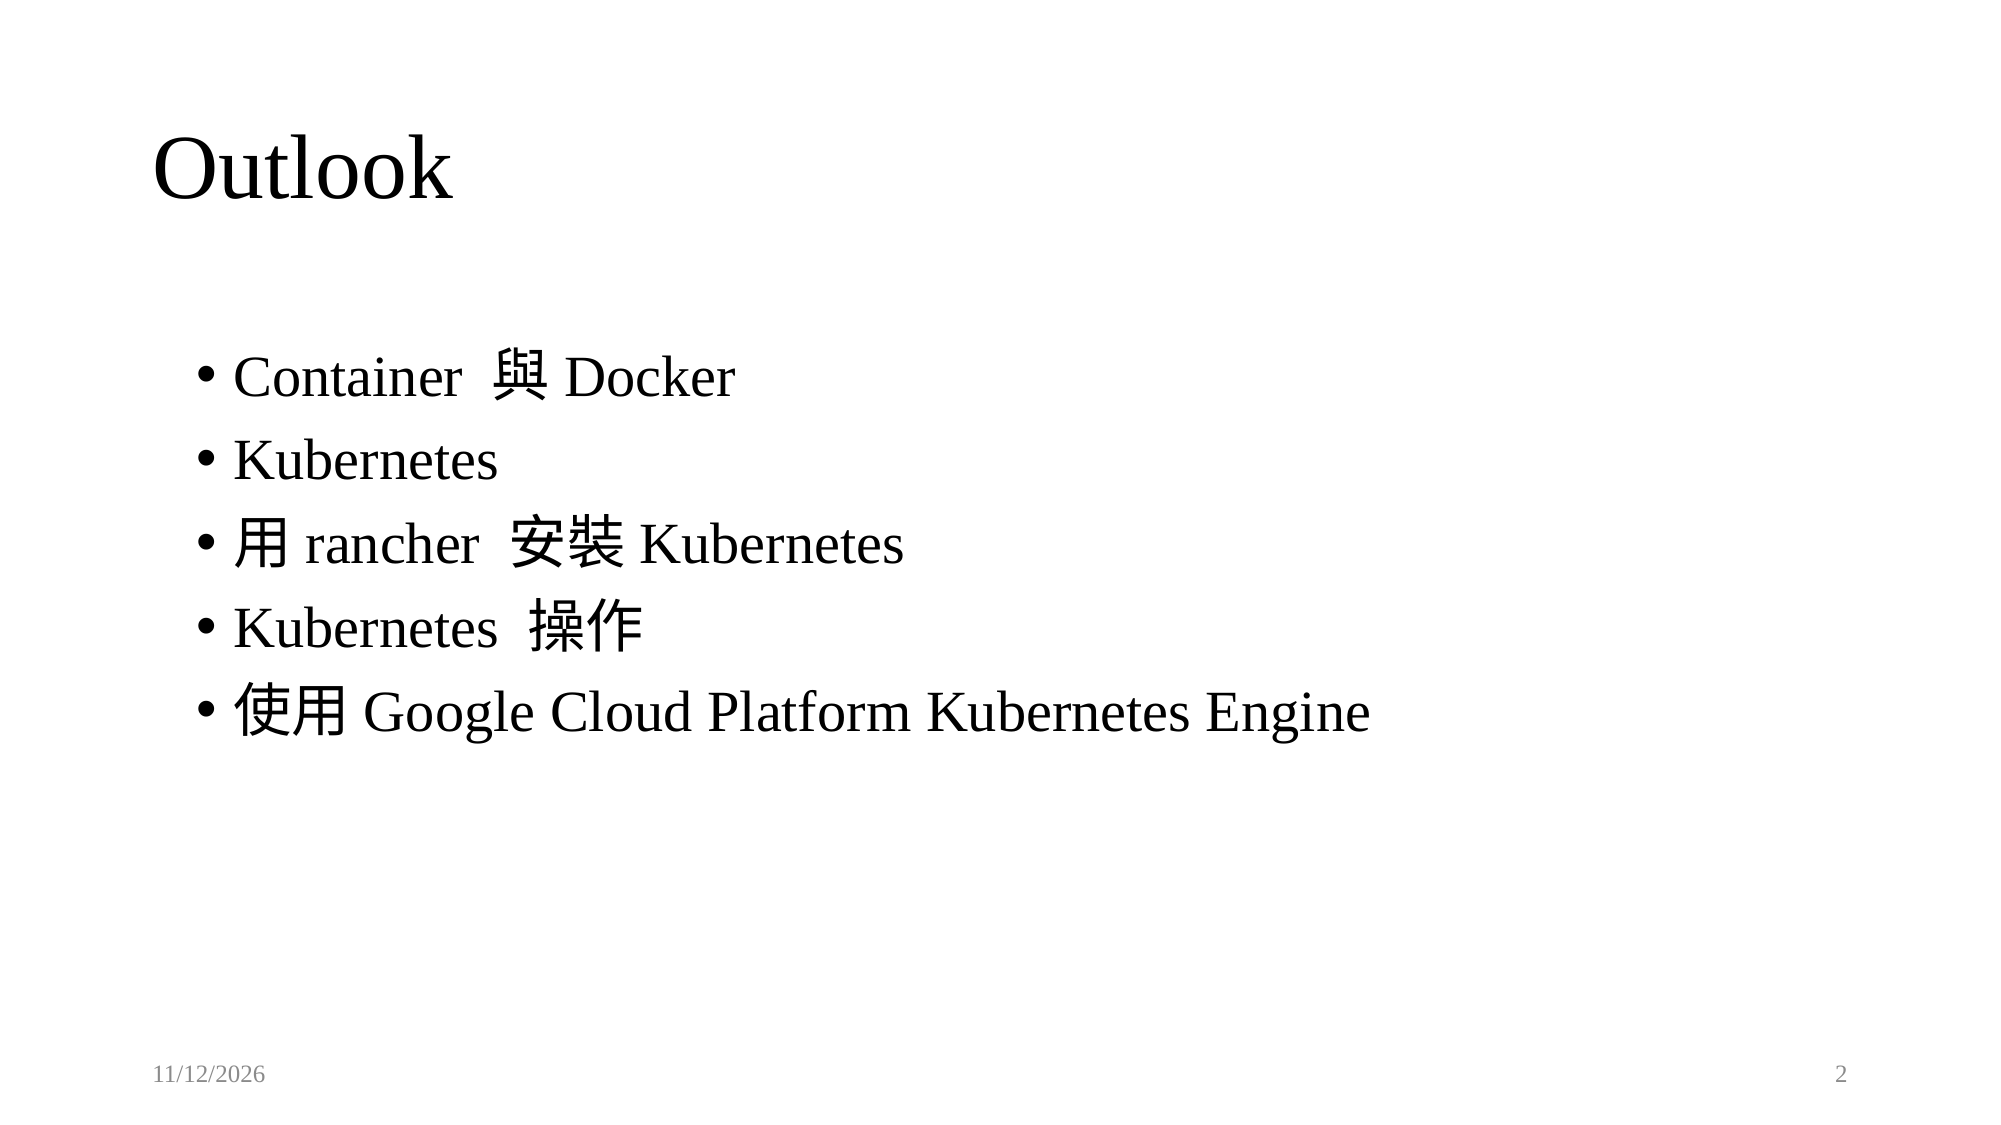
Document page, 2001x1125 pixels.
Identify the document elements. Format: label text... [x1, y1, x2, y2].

title Outlook [137, 59, 1863, 278]
list Container 與Docker Kubernetes 用rancher 安裝Kubernetes Kubernetes 操作 使用Google Cloud Platform Kubernetes Engine [181, 338, 1649, 1027]
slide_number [137, 1042, 588, 1103]
slide_number 2 [1412, 1042, 1863, 1103]
